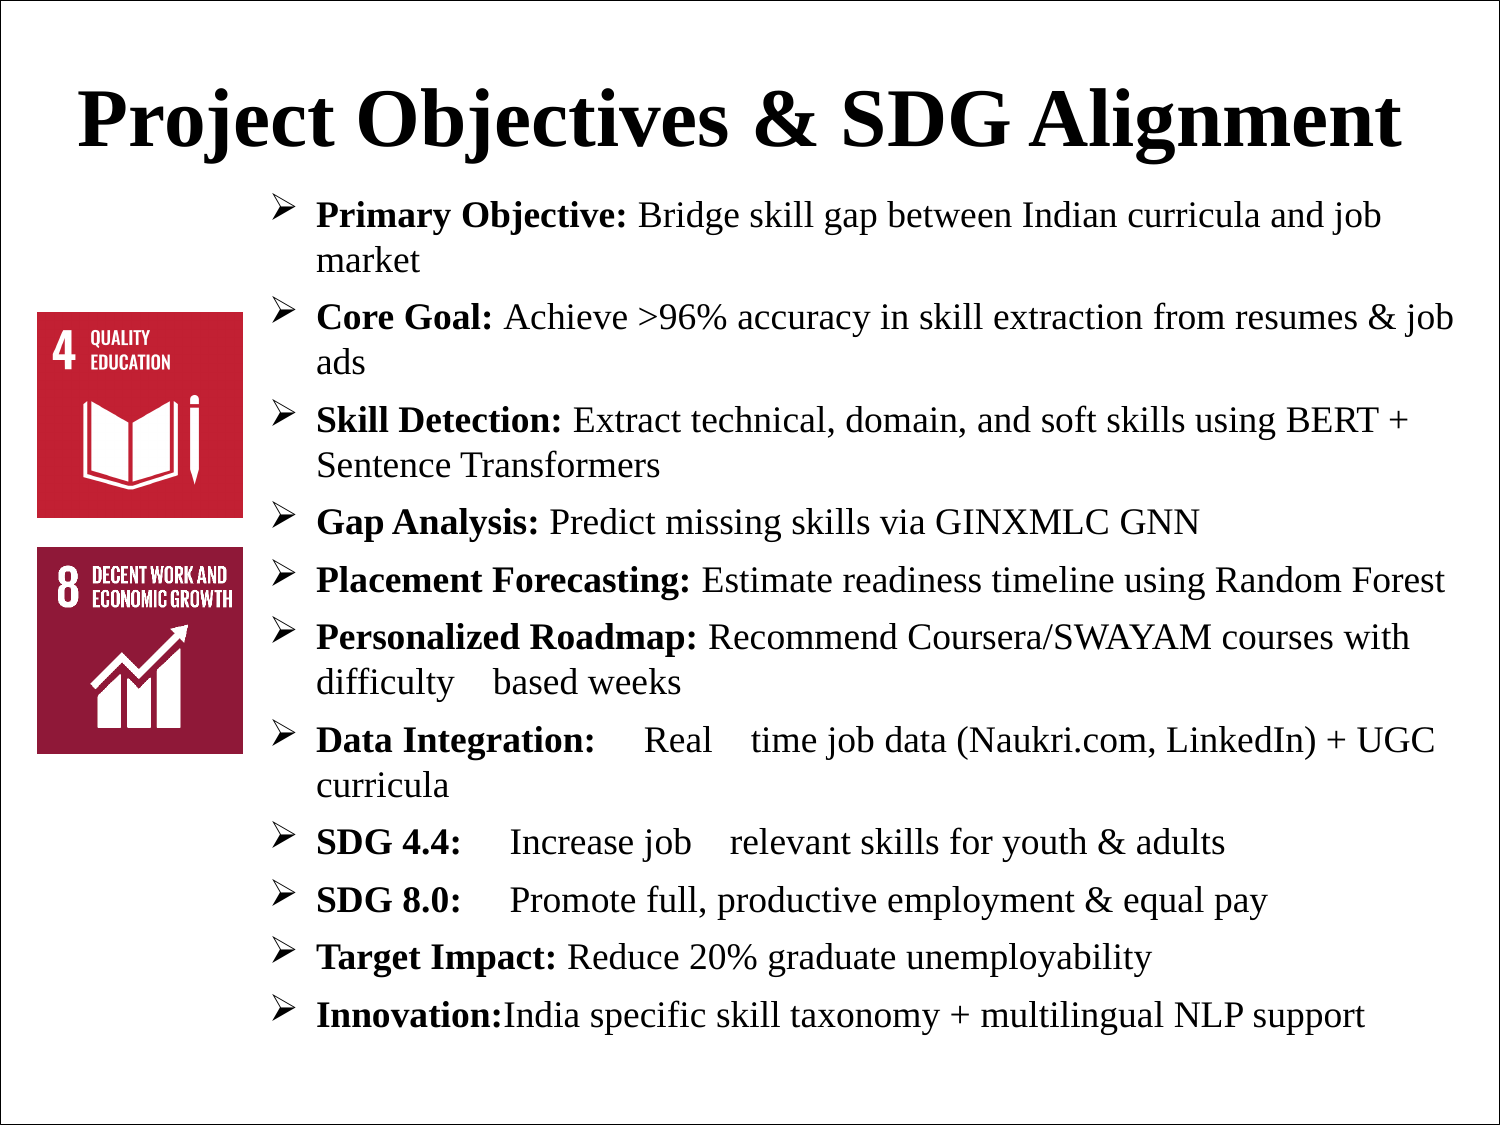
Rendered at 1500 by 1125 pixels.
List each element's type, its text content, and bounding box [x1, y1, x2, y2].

text_box [0, 0, 1500, 1125]
picture [37, 312, 244, 519]
text_box Project Objectives & SDG Alignment [63, 55, 1437, 171]
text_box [0, 255, 244, 858]
